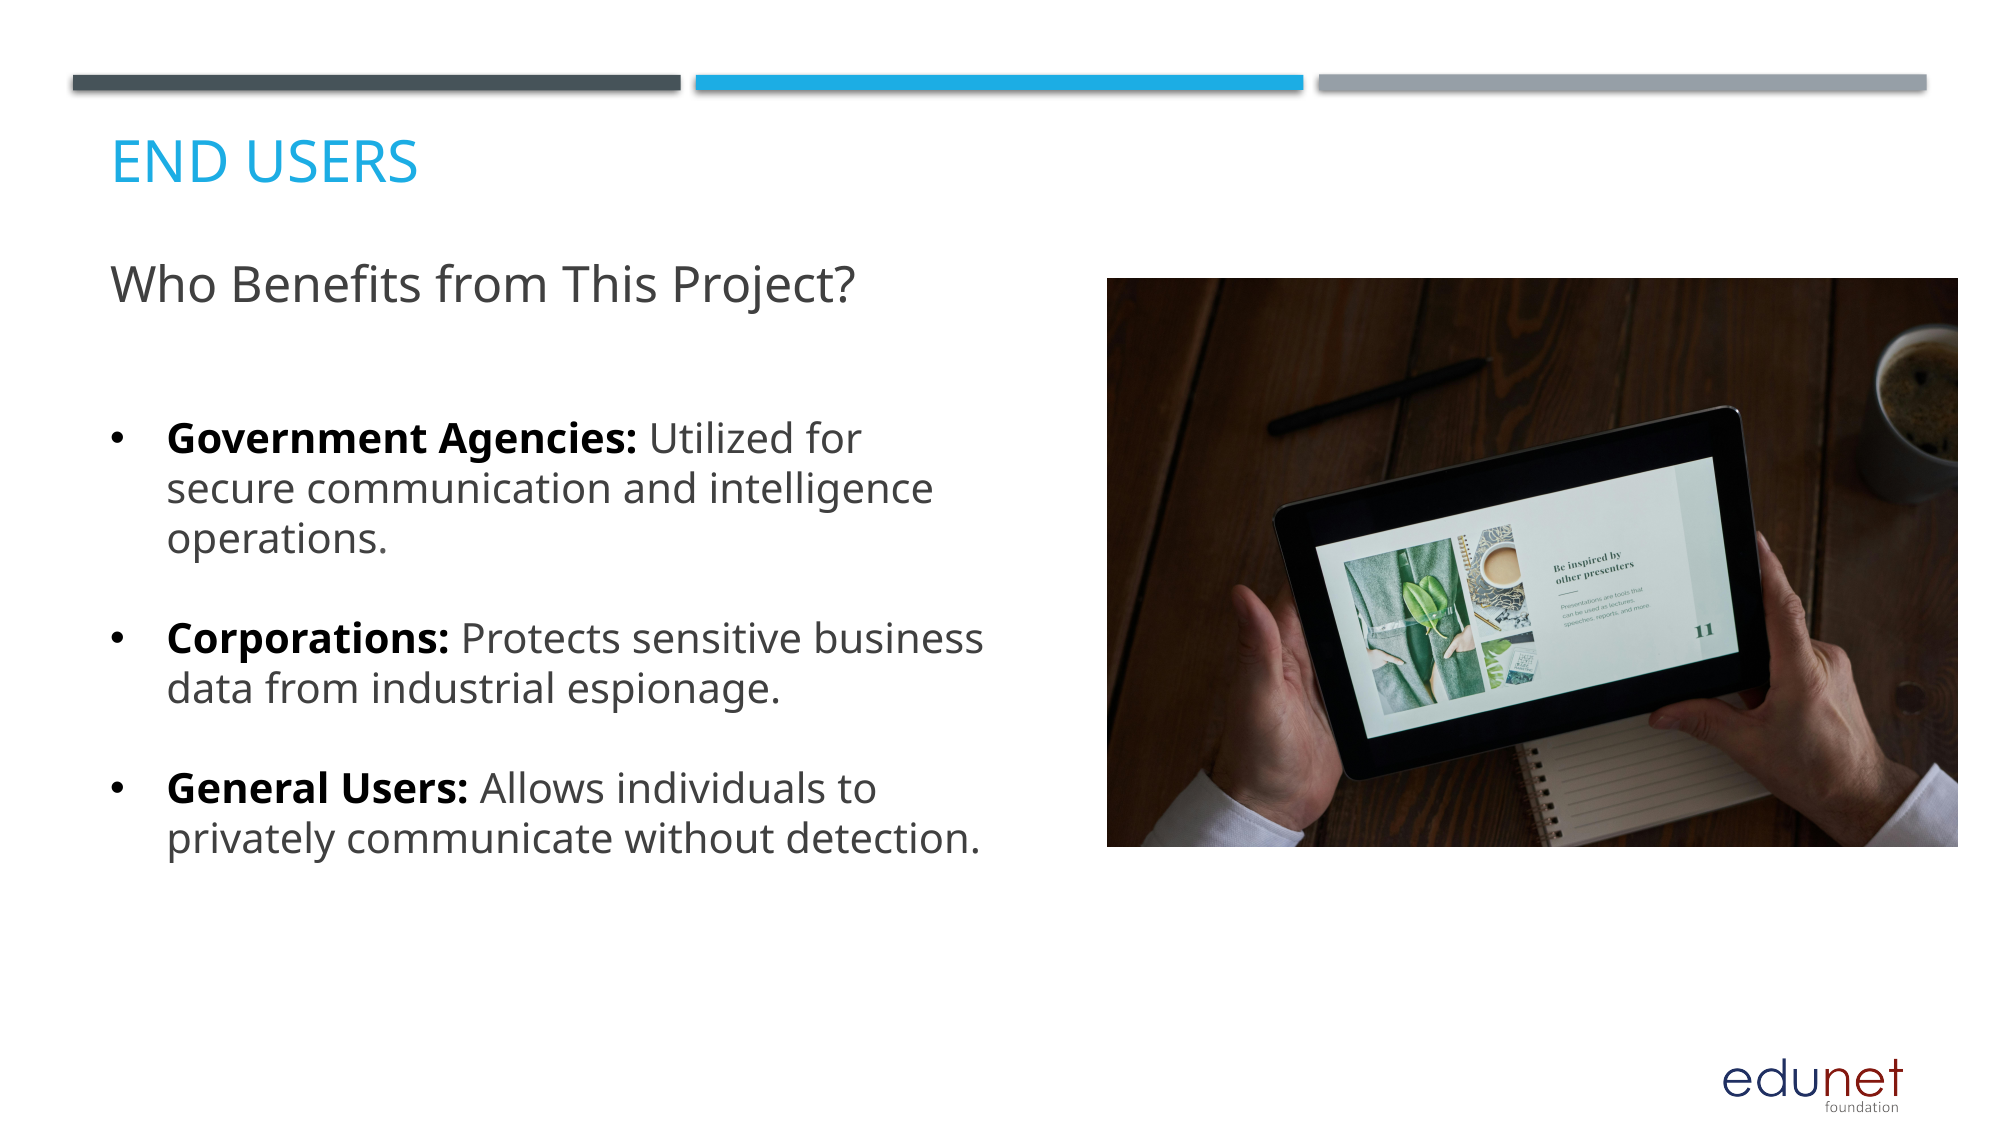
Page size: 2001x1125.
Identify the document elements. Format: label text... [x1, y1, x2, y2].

text_box Who Benefits from This Project? Government Agencies: Utilized for secure communication and intelligence operations. Corporations: Protects sensitive business data from industrial espionage. General Users: Allows individuals to privately communicate without detection. [95, 244, 1000, 870]
title End users [95, 115, 1905, 203]
picture [1106, 278, 1959, 847]
picture [1719, 1056, 1905, 1116]
